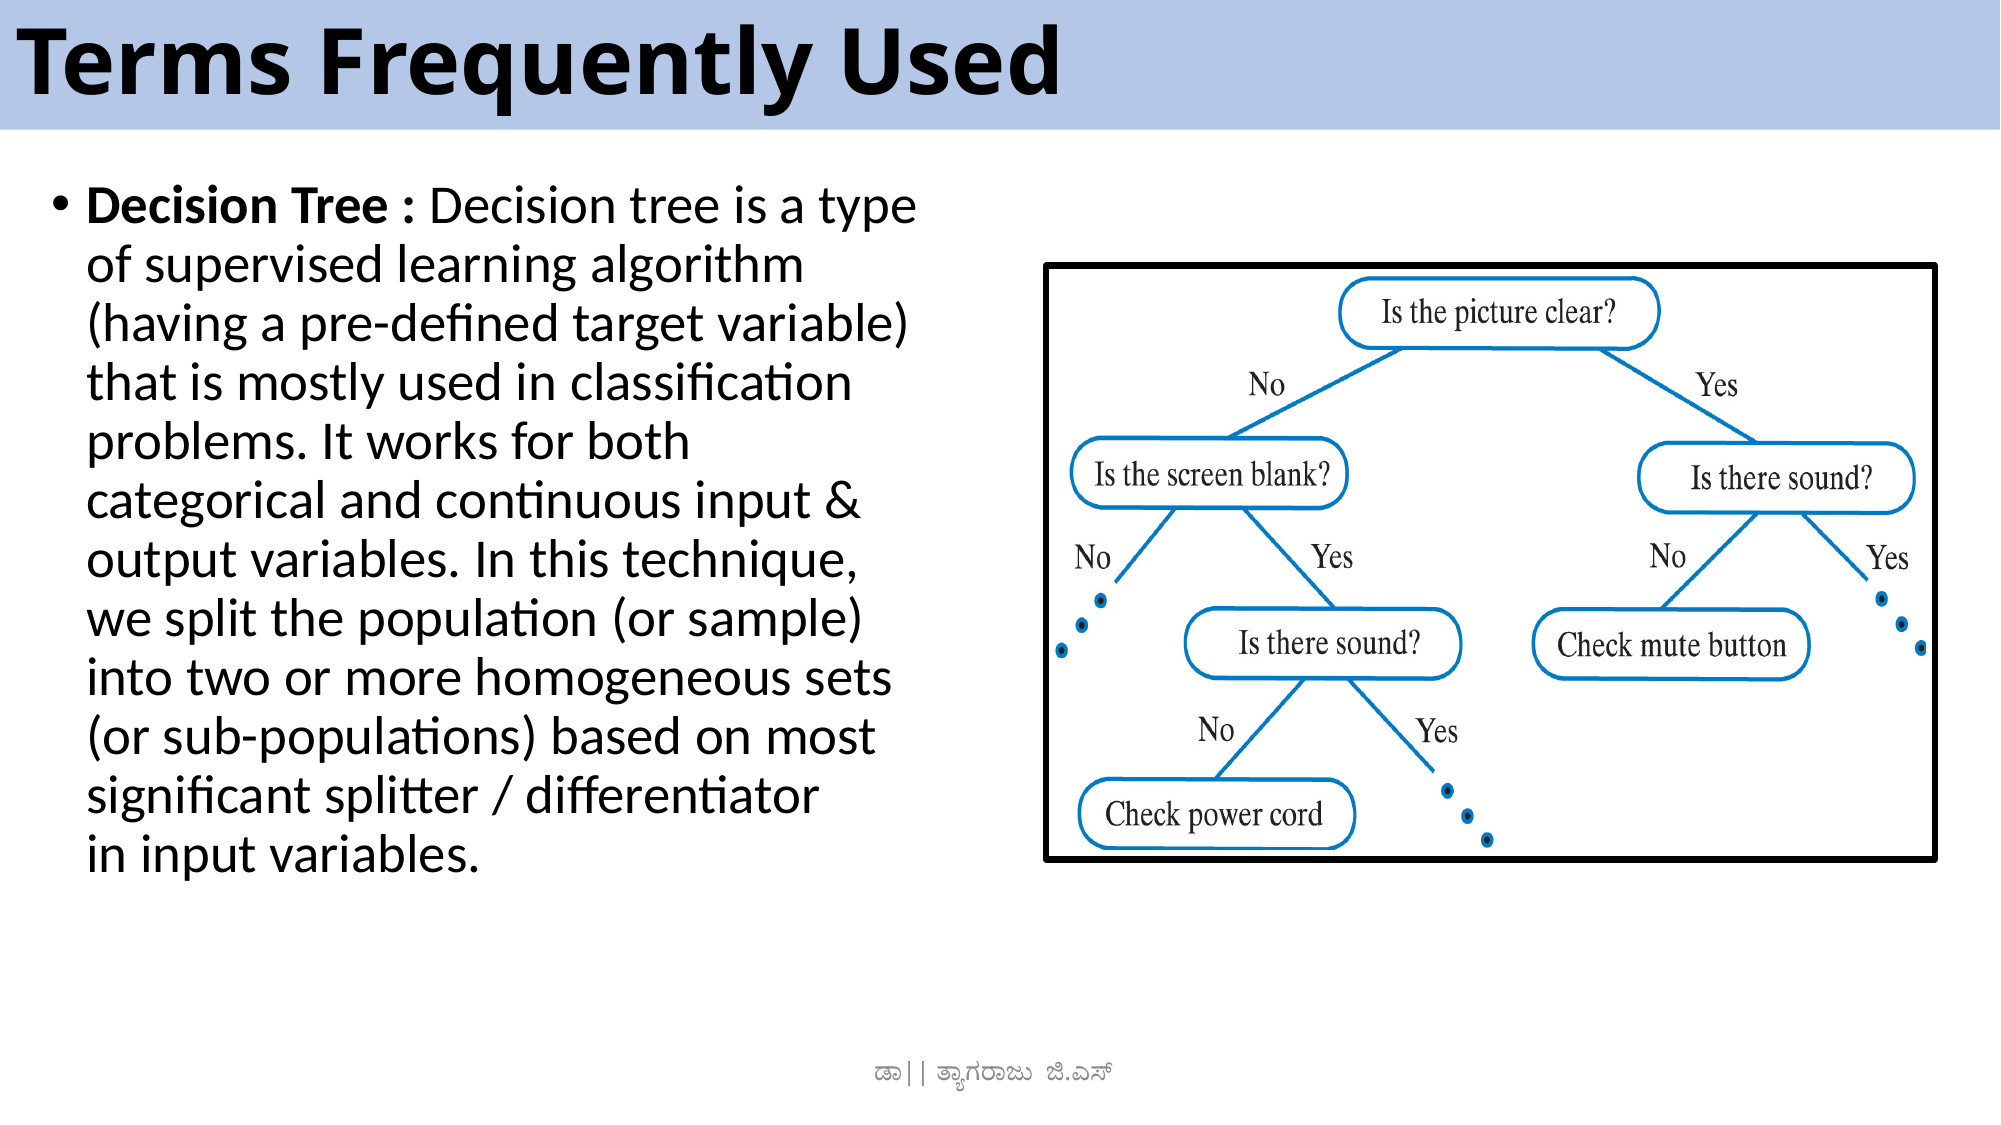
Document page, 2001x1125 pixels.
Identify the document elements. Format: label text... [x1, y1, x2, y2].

picture [1049, 268, 1932, 857]
title Terms Frequently Used [0, 0, 2000, 130]
list Decision Tree : Decision tree is a type of supervised learning algorithm (having a pre-defined target variable) that is mostly used in classification problems. It works for both categorical and continuous input & output variables. In this technique, we split the population (or sample) into two or more homogeneous sets (or sub-populations) based on most significant splitter / differentiator in input variables. [35, 169, 937, 1085]
footer ಡಾ|| ತ್ಯಾಗರಾಜು ಜಿ.ಎಸ್ [662, 1042, 1338, 1103]
